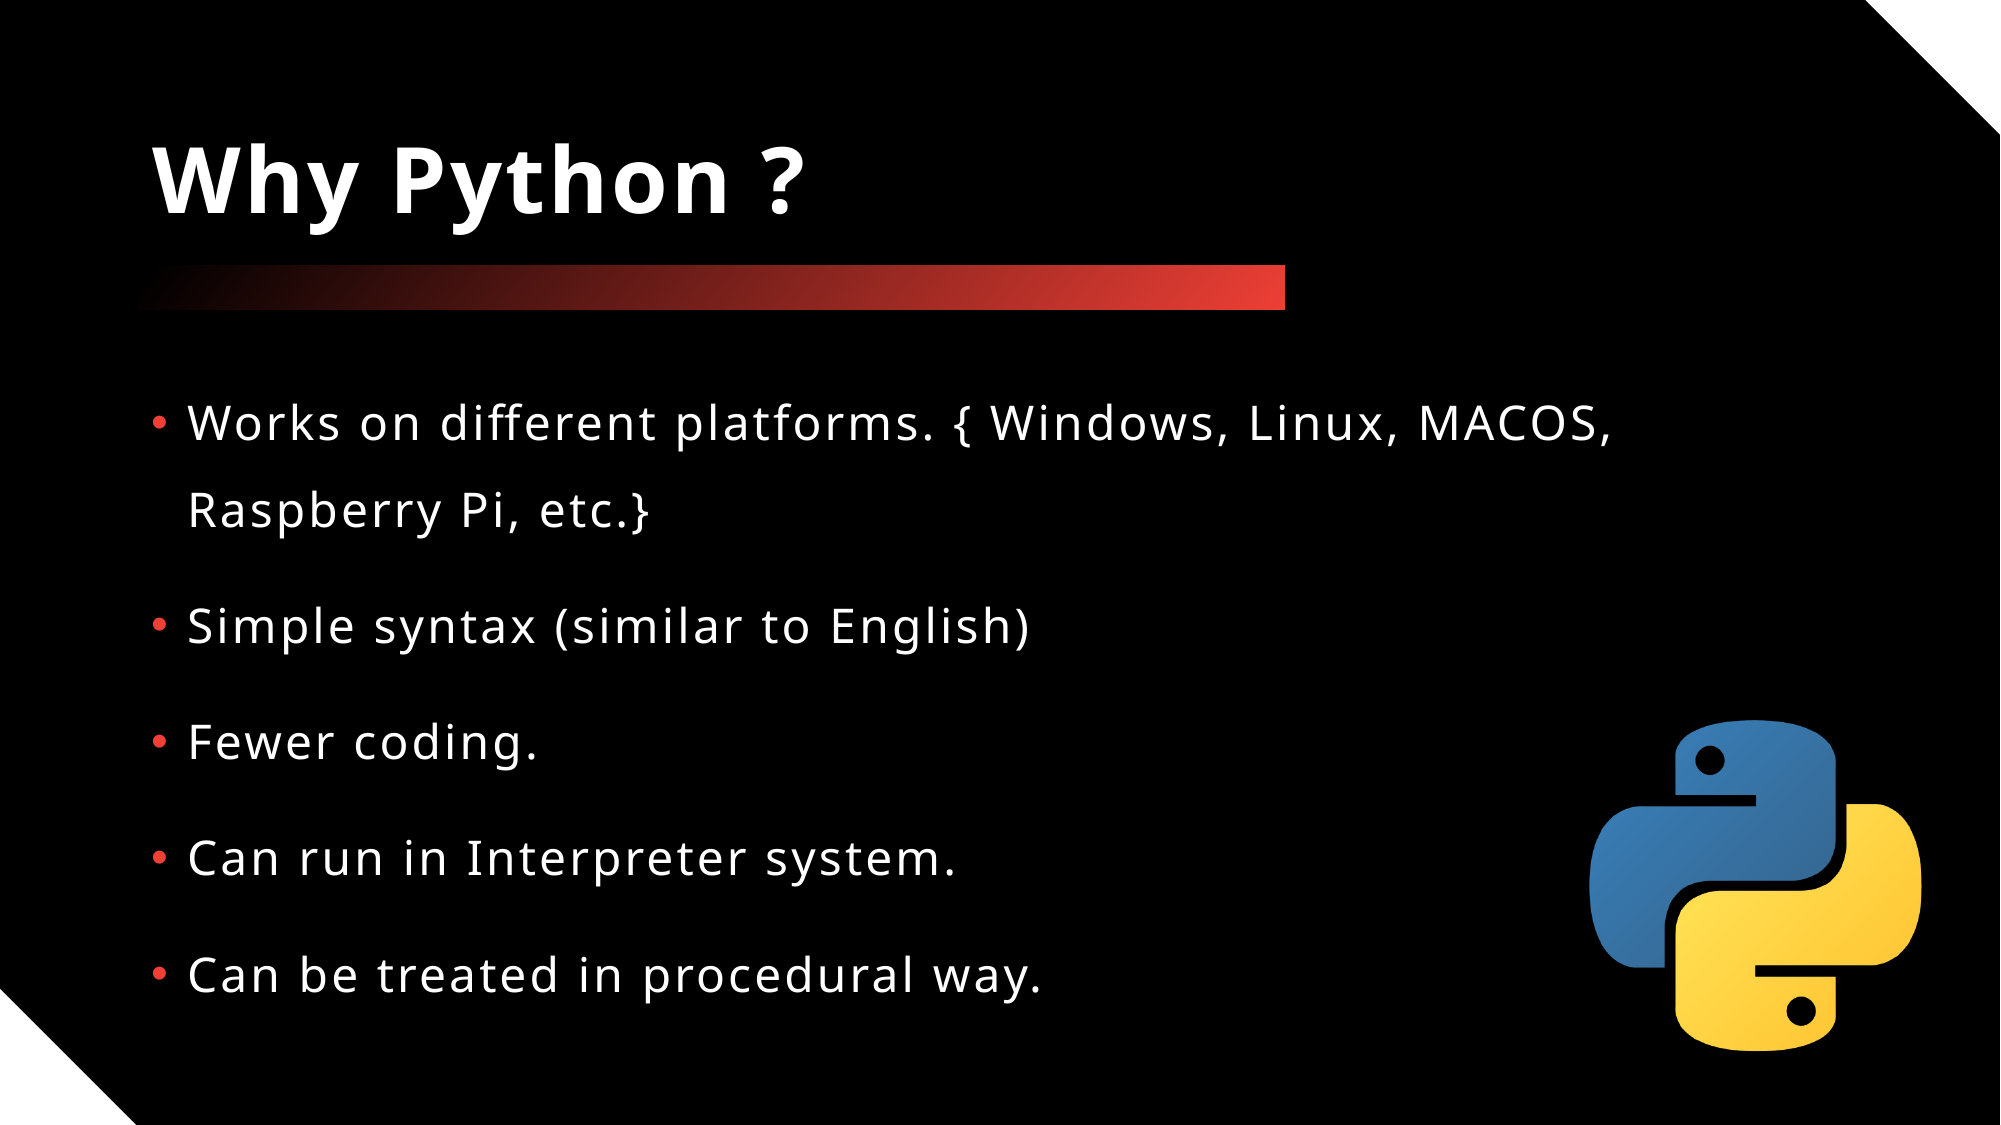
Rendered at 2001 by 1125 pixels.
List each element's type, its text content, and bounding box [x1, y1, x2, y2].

text_box [136, 264, 1286, 311]
title Why Python ? [137, 135, 1864, 232]
list Works on different platforms. { Windows, Linux, MACOS, Raspberry Pi, etc.} Simple syntax (similar to English) Fewer coding. Can run in Interpreter system. Can be treated in procedural way. [136, 356, 1864, 1015]
picture [1589, 720, 1922, 1052]
